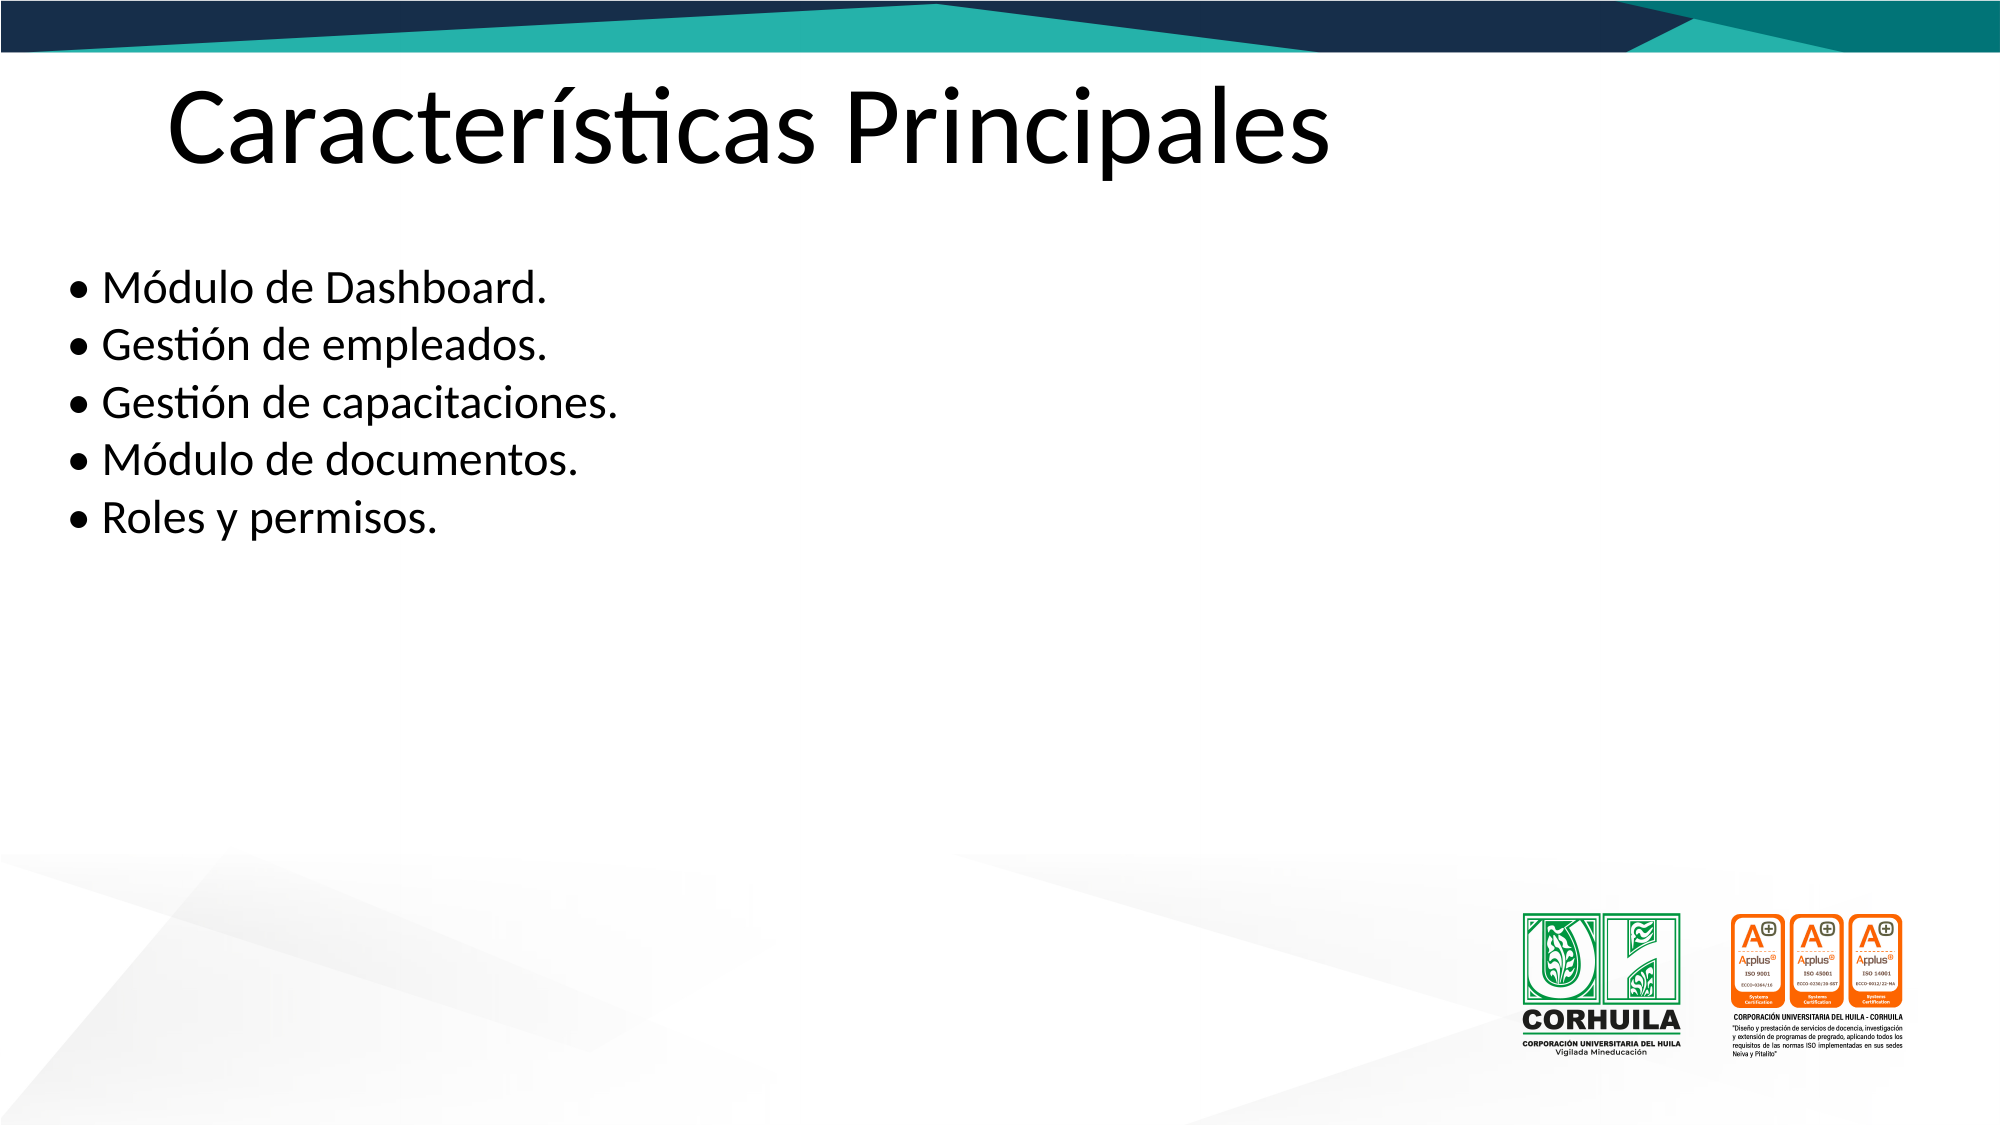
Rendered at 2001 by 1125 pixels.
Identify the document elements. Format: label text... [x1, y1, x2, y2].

picture [0, 0, 2000, 1125]
text_box • Módulo de Dashboard. • Gestión de empleados. • Gestión de capacitaciones. • Módulo de documentos. • Roles y permisos. [52, 247, 1178, 550]
text_box Características Principales [74, 45, 1425, 233]
